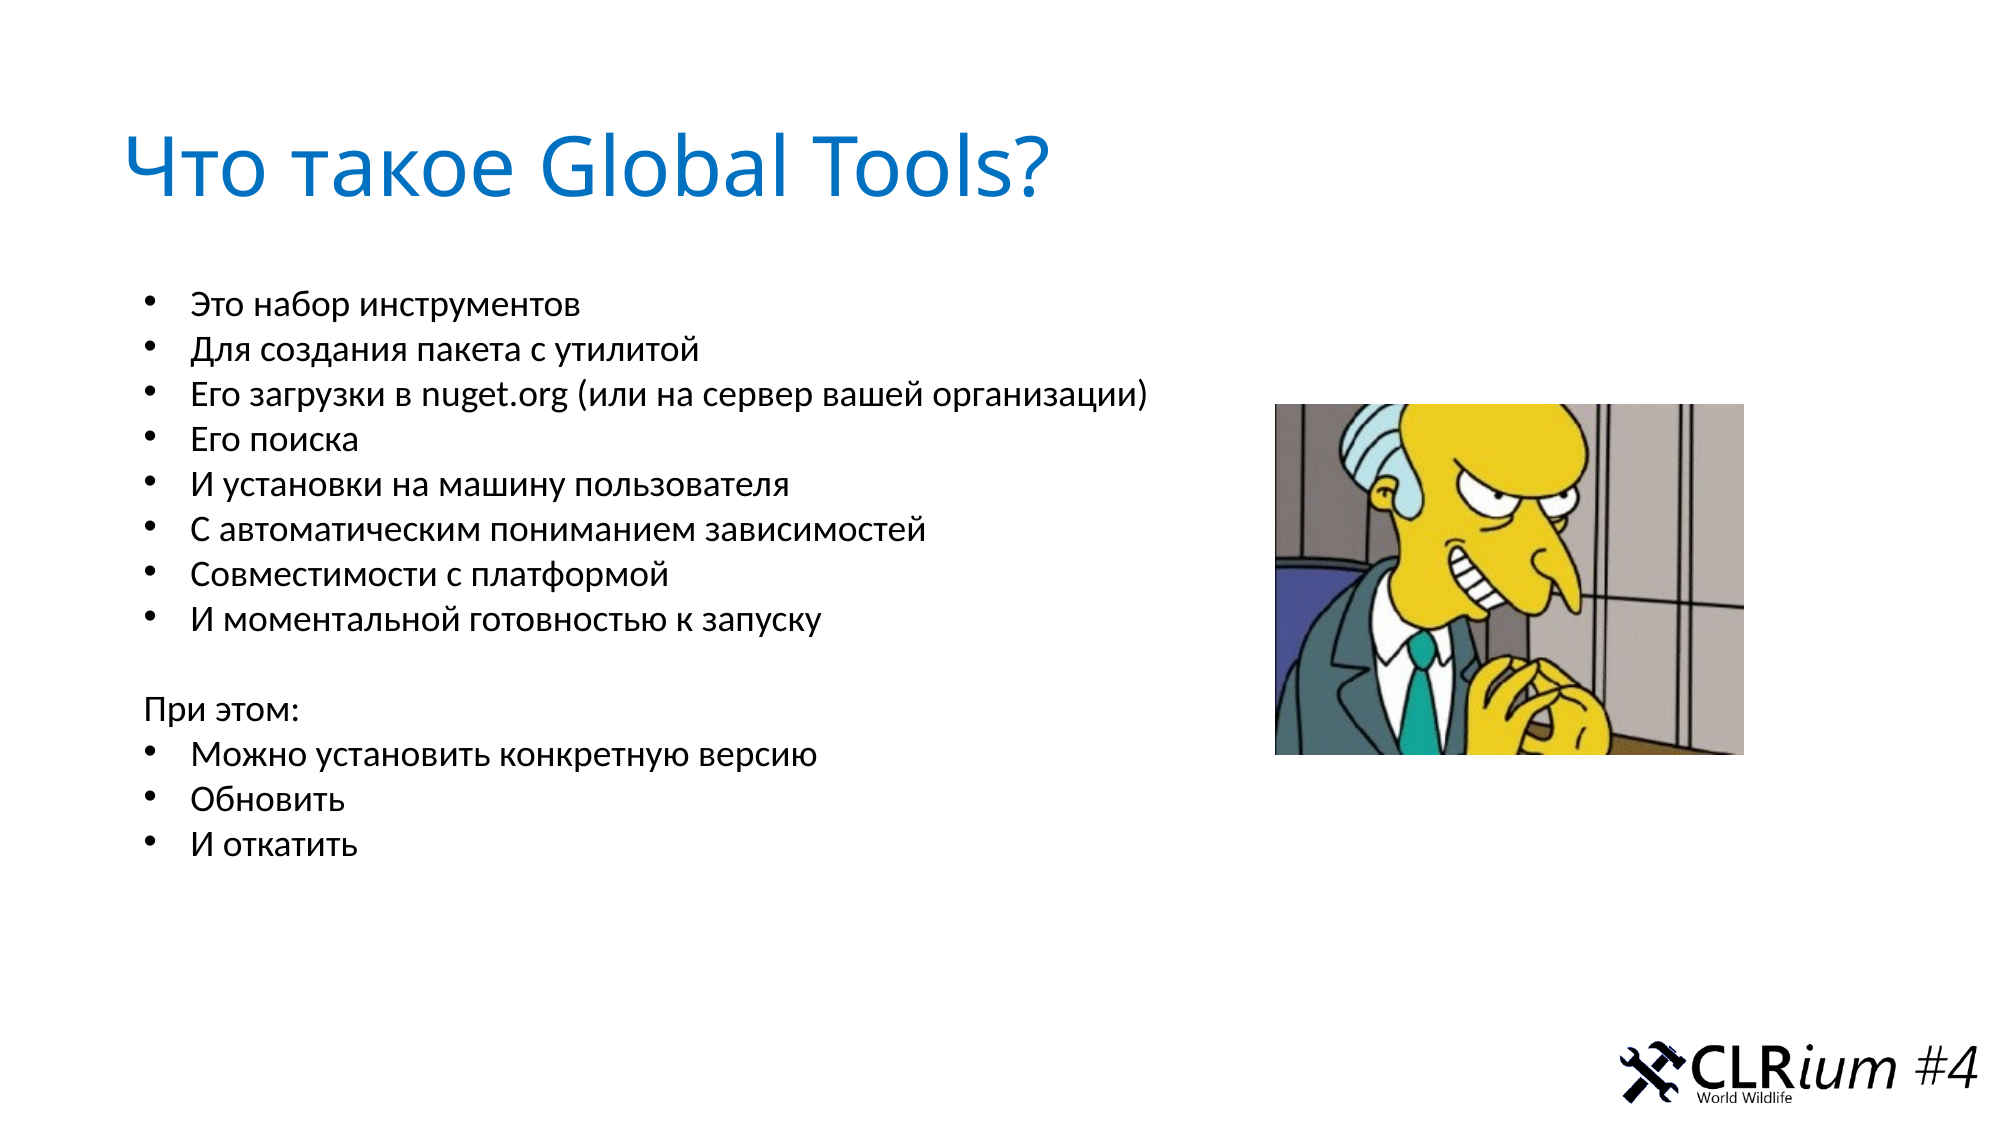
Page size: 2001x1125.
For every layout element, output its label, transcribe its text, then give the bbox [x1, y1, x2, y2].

picture [1616, 1033, 1985, 1111]
picture [1274, 404, 1744, 755]
text_box Что такое Global Tools? [107, 106, 1823, 221]
text_box Это набор инструментов Для создания пакета с утилитой Его загрузки в nuget.org (или на сервер вашей организации) Его поиска И установки на машину пользователя С автоматическим пониманием зависимостей Совместимости с платформой И моментальной готовностью к запуску При этом: Можно установить конкретную версию Обновить И откатить [128, 271, 1897, 916]
